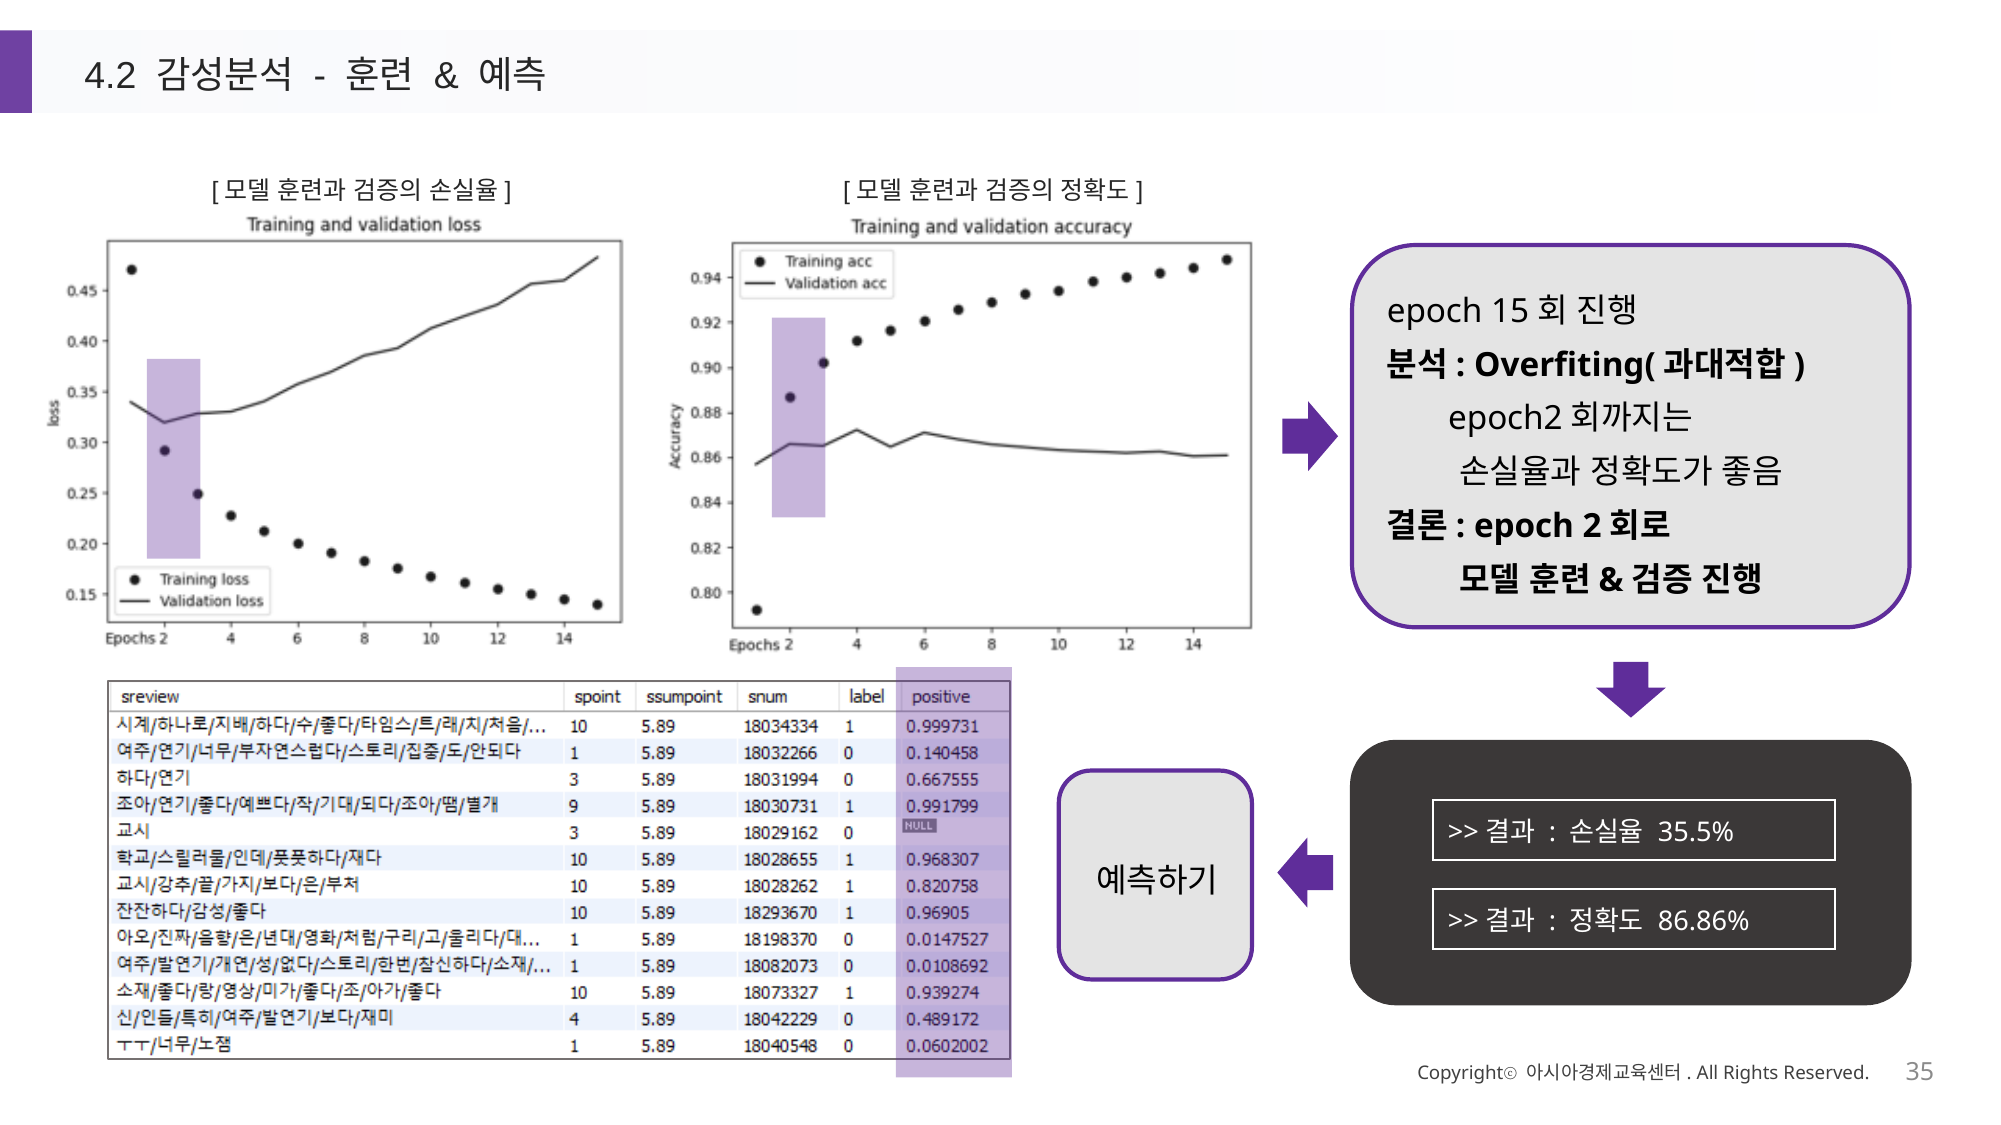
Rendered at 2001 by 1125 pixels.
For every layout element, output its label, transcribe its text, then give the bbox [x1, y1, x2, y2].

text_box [36, 208, 1264, 657]
text_box epoch 15회 진행 분석: Overfiting(과대적합) epoch2회까지는 손실율과 정확도가 좋음 결론: epoch 2회로 모델 훈련&검증 진행 [1372, 267, 1898, 606]
text_box [1057, 769, 1253, 981]
text_box >>결과 : 손실율 35.5% [1432, 799, 1836, 861]
text_box Copyrightⓒ 아시아경제교육센터. All Rights Reserved. [1402, 1053, 1885, 1091]
text_box [1351, 740, 1911, 1005]
text_box [모델 훈련과 검증의 손실율] [152, 166, 572, 208]
text_box 예측하기 [1066, 844, 1248, 907]
text_box [1593, 660, 1669, 719]
text_box [모델 훈련과 검증의 정확도] [783, 166, 1203, 208]
text_box [1898, 270, 1911, 602]
text_box [1275, 834, 1335, 911]
text_box >>결과 : 정확도 86.86% [1432, 888, 1836, 950]
text_box [1281, 398, 1340, 474]
picture [109, 681, 1009, 1058]
text_box [1350, 243, 1896, 629]
text_box [895, 666, 1013, 1078]
text_box 4.2 감성분석 - 훈련 & 예측 [69, 48, 811, 108]
